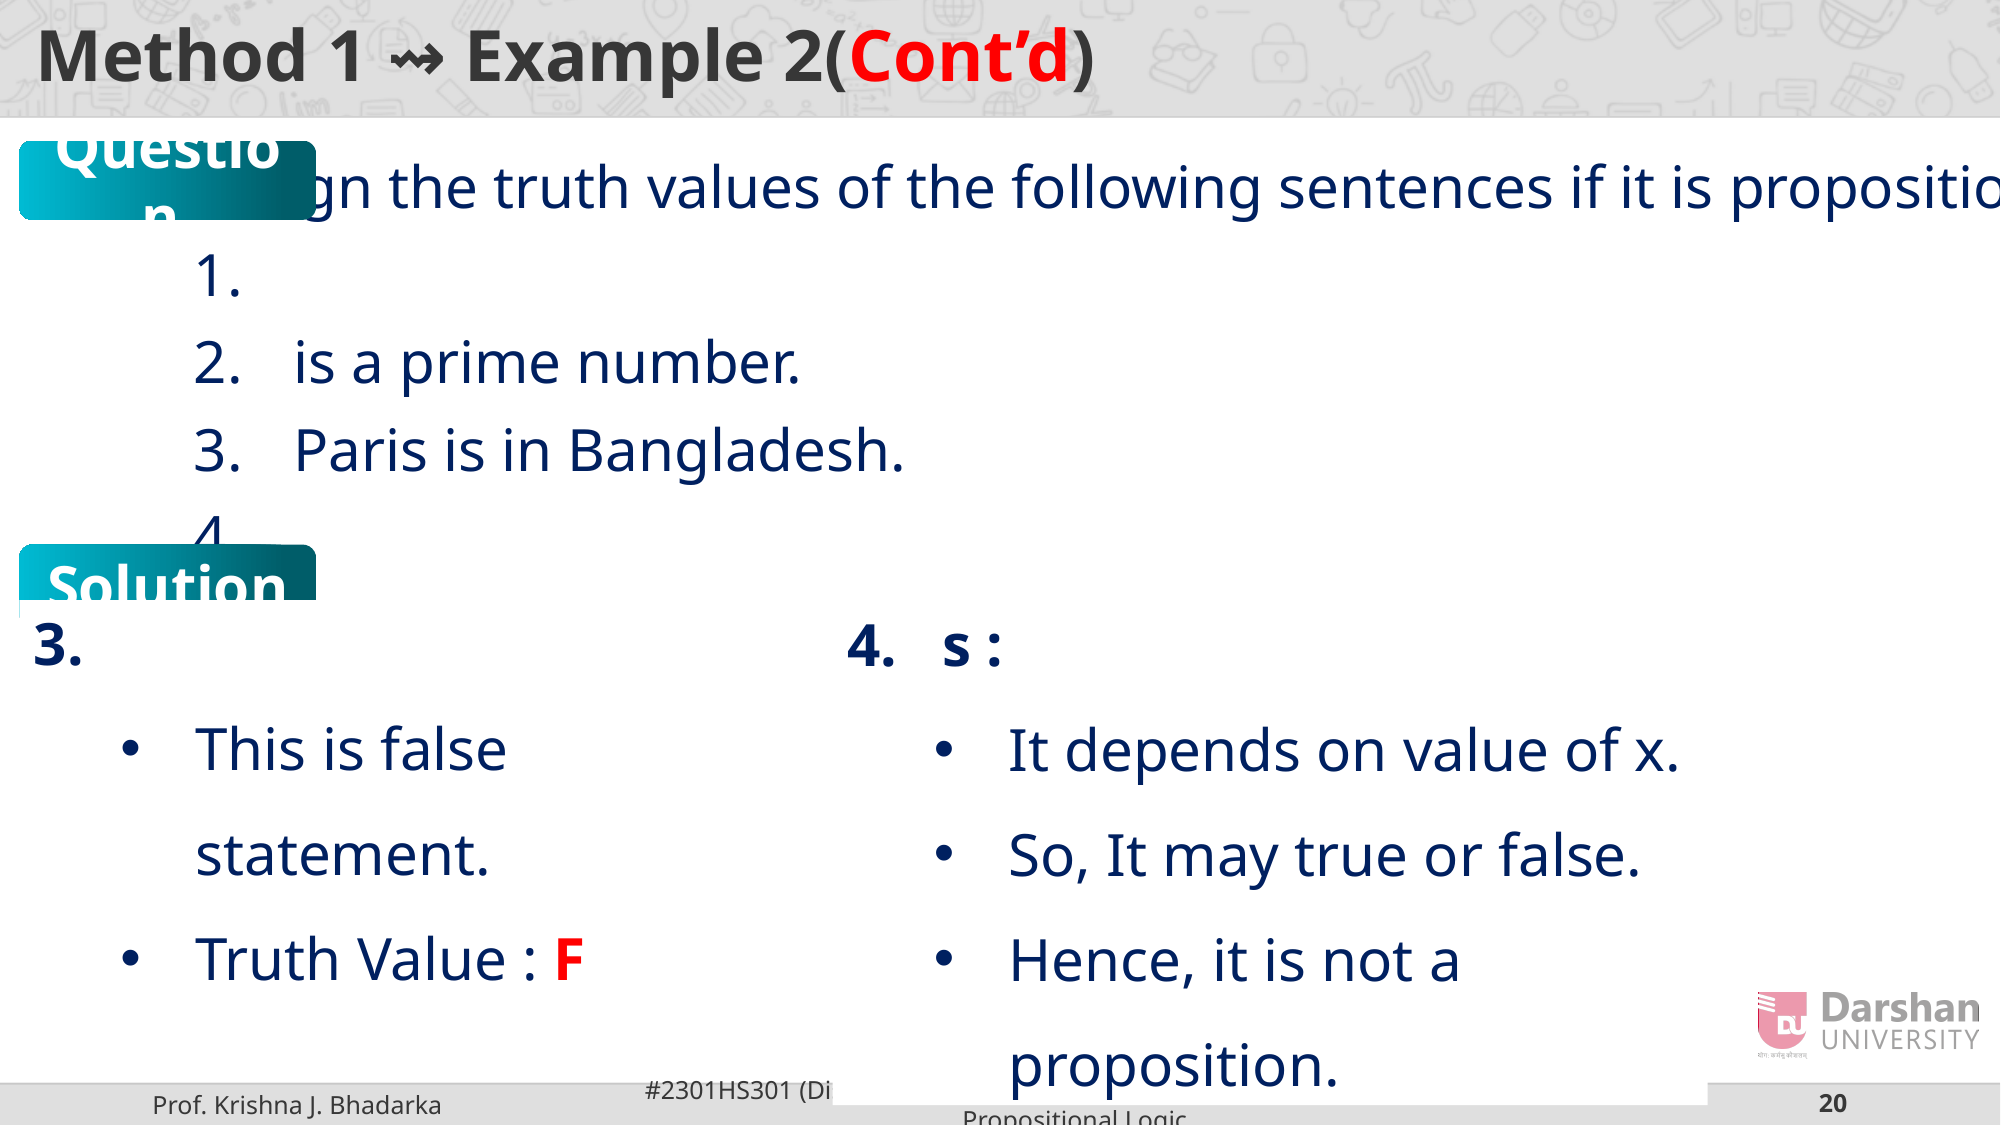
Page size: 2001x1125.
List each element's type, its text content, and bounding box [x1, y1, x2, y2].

text_box Solution [19, 544, 317, 600]
table_header [1758, 992, 1979, 1059]
text_box Question [19, 140, 317, 220]
title Method 1 ⇝ Example 2(Cont’d) [0, 0, 2000, 117]
